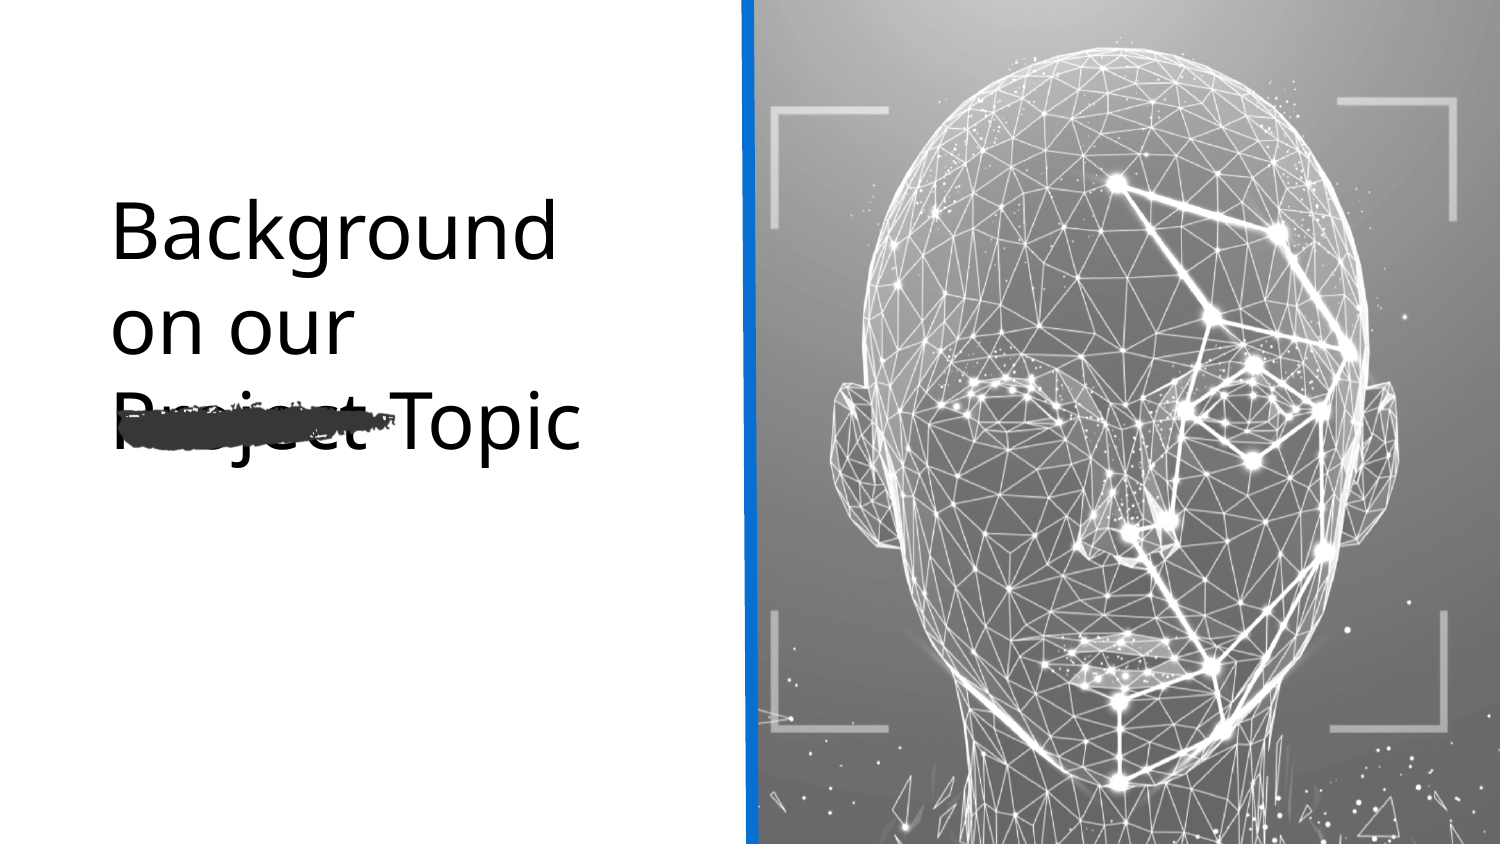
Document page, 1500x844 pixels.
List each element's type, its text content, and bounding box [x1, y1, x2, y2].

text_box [747, 0, 753, 844]
picture [753, 0, 1500, 844]
text_box Background on our Project Topic [94, 164, 641, 244]
picture [50, 378, 494, 478]
